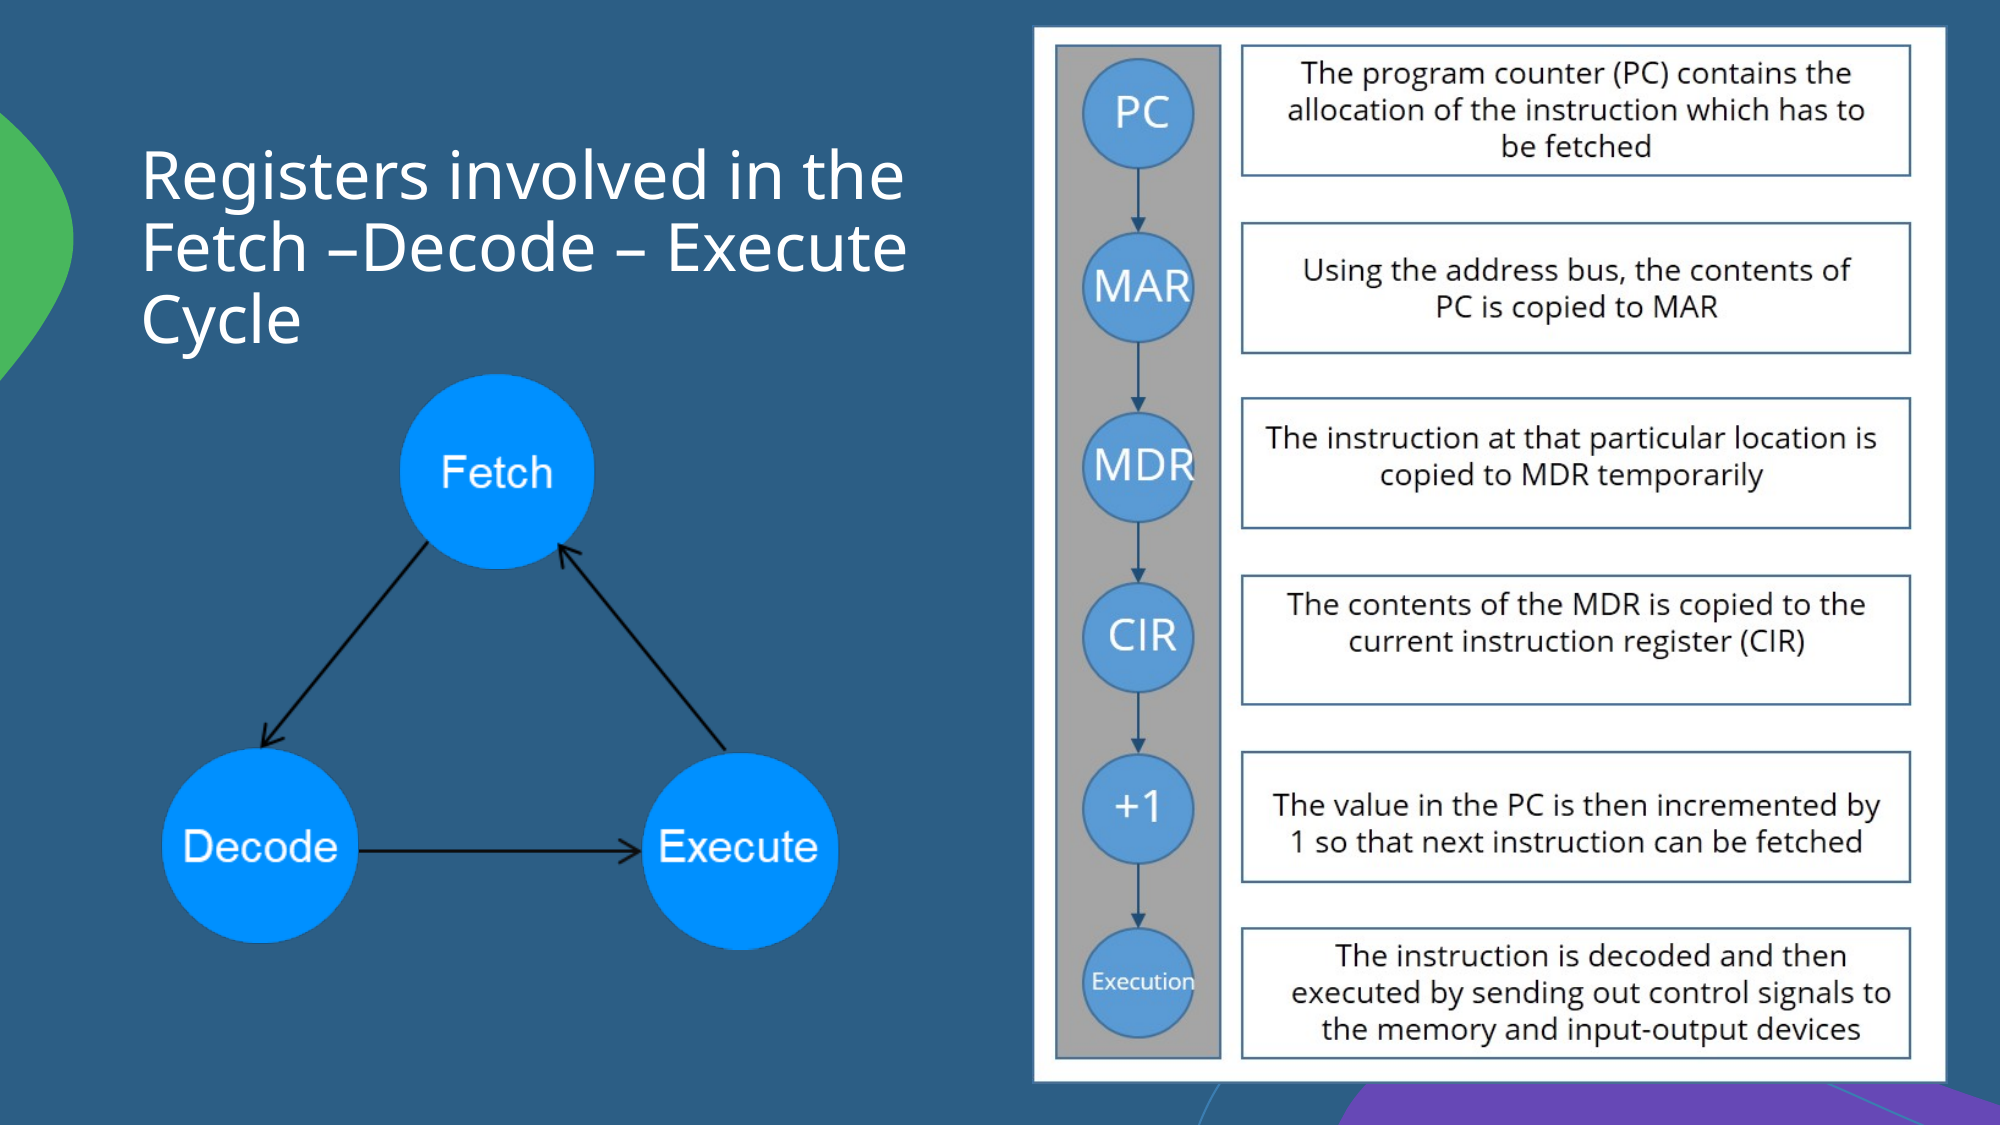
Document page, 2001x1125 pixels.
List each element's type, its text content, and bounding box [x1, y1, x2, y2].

picture [1032, 25, 1948, 1084]
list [154, 374, 847, 950]
title Registers involved in the Fetch –Decode – Execute Cycle [125, 125, 1000, 375]
